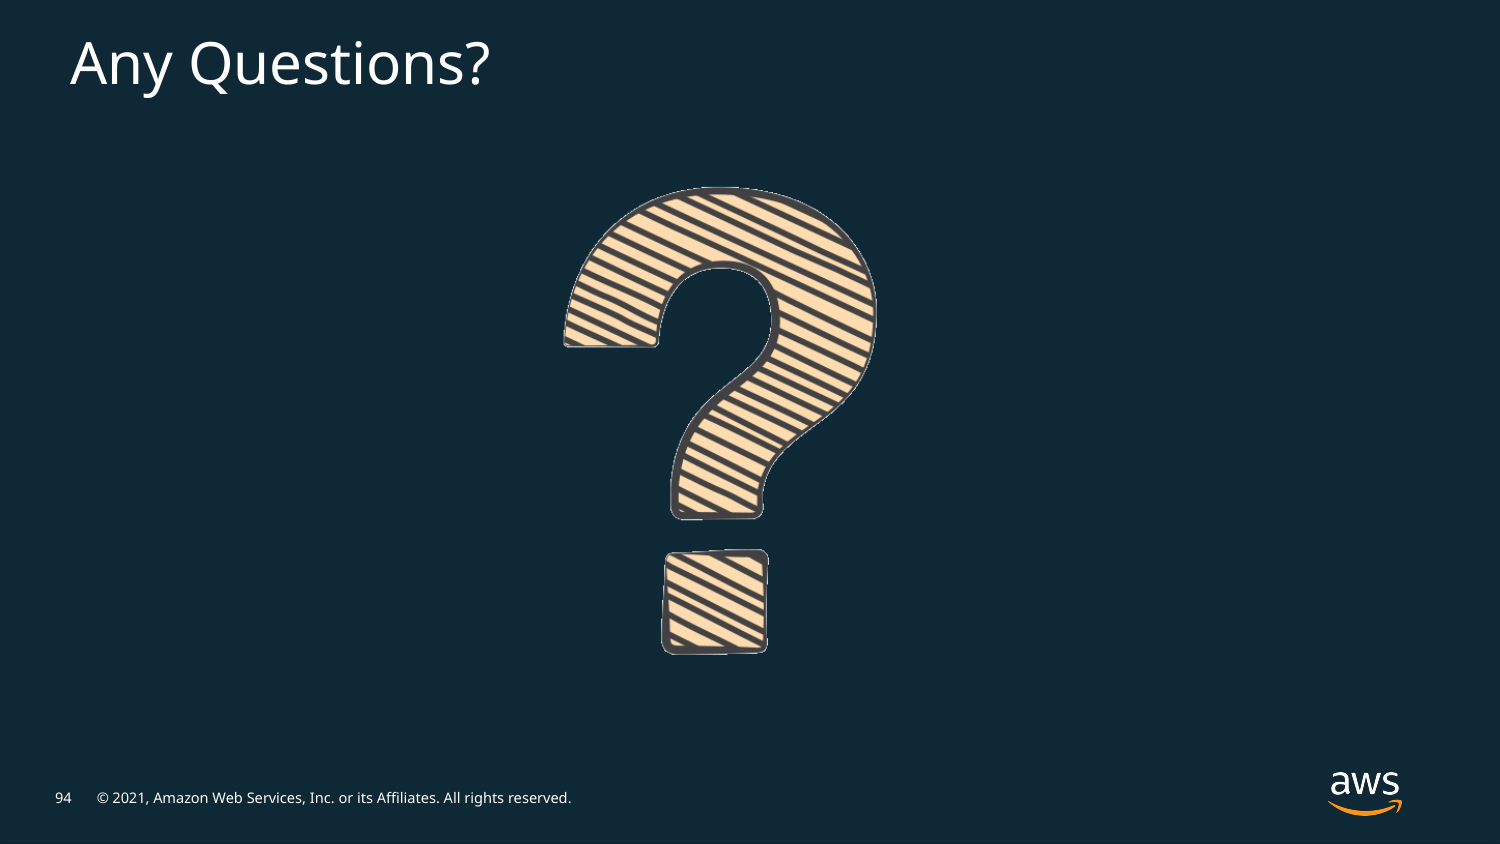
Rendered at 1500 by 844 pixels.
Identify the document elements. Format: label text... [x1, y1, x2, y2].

title Any Questions? [55, 18, 1402, 109]
picture [1328, 772, 1402, 816]
picture [544, 159, 883, 660]
